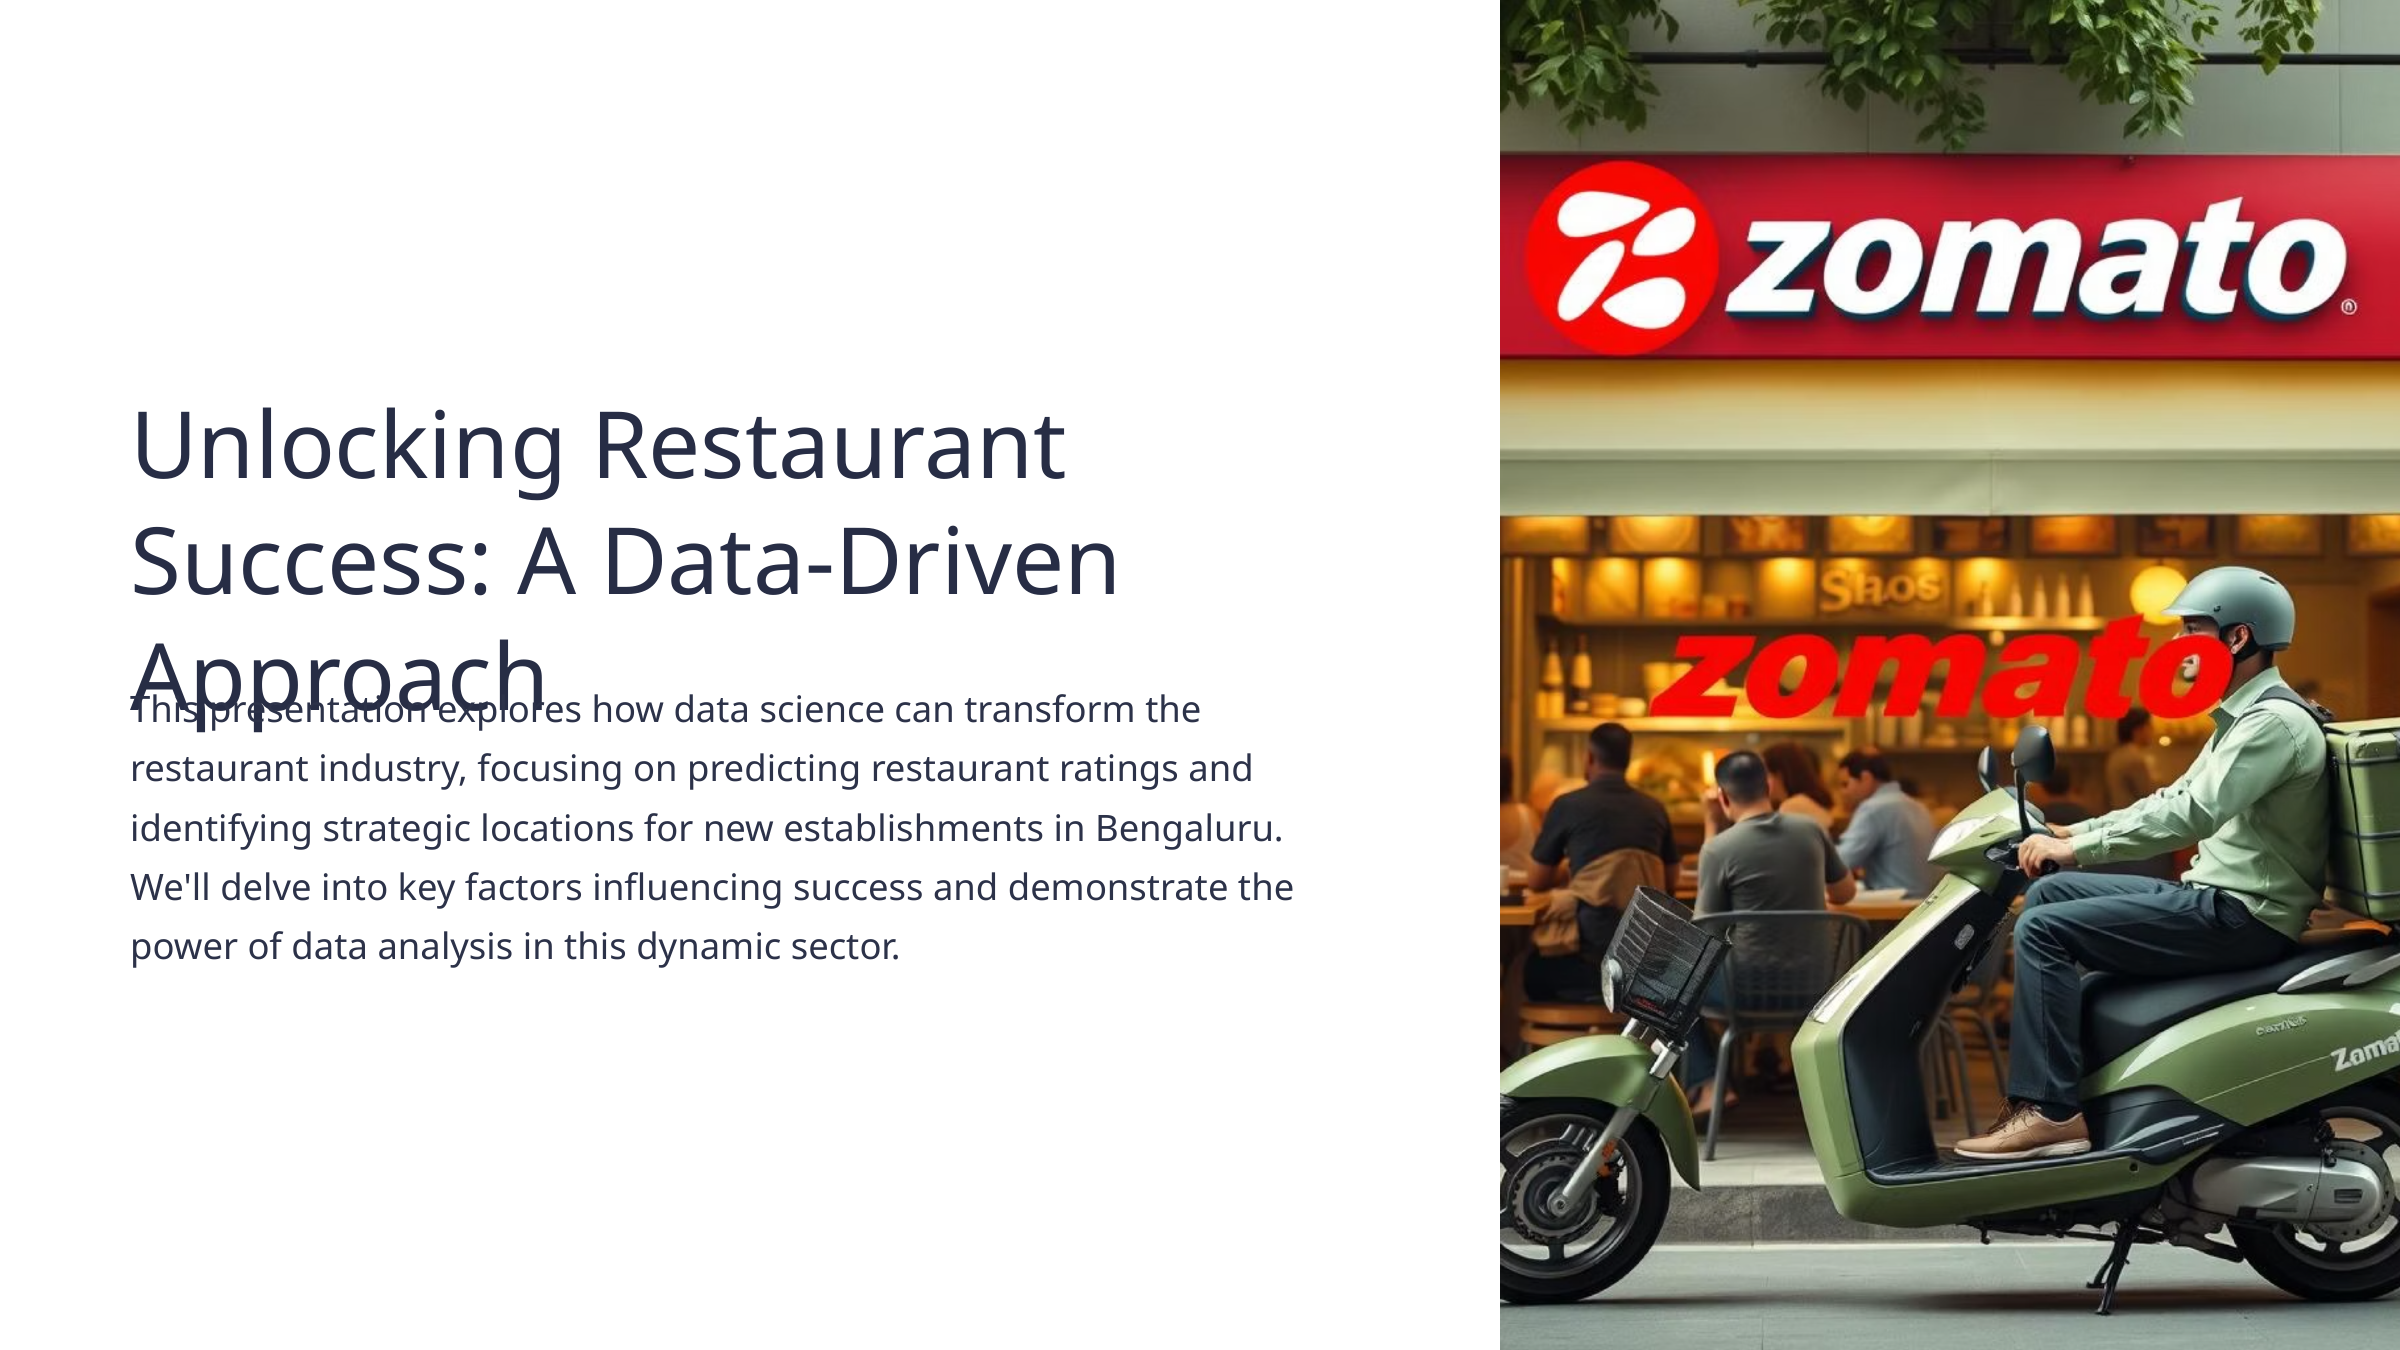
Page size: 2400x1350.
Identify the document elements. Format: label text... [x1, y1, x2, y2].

text_box Unlocking Restaurant Success: A Data-Driven Approach [130, 381, 1370, 615]
text_box This presentation explores how data science can transform the restaurant industry, focusing on predicting restaurant ratings and identifying strategic locations for new establishments in Bengaluru. We'll delve into key factors influencing success and demonstrate the power of data analysis in this dynamic sector. [130, 670, 1370, 968]
picture [1499, 0, 2400, 1350]
